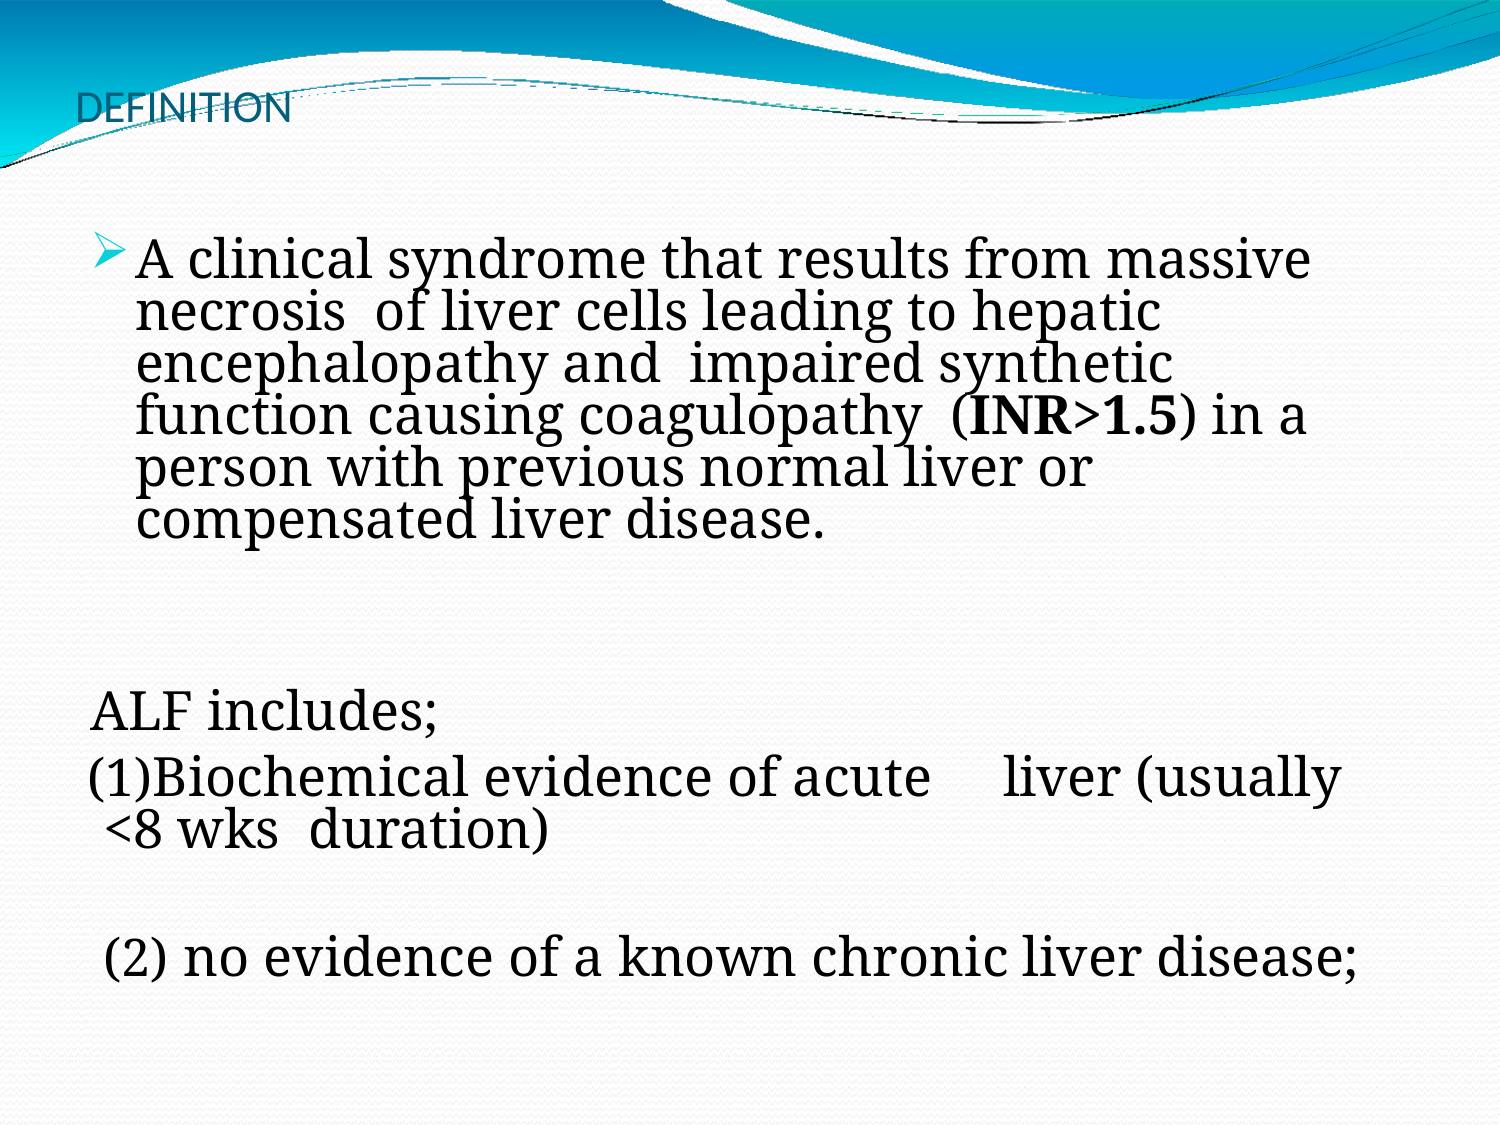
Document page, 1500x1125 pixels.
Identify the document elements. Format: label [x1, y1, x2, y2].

text_box [0, 0, 1500, 1125]
